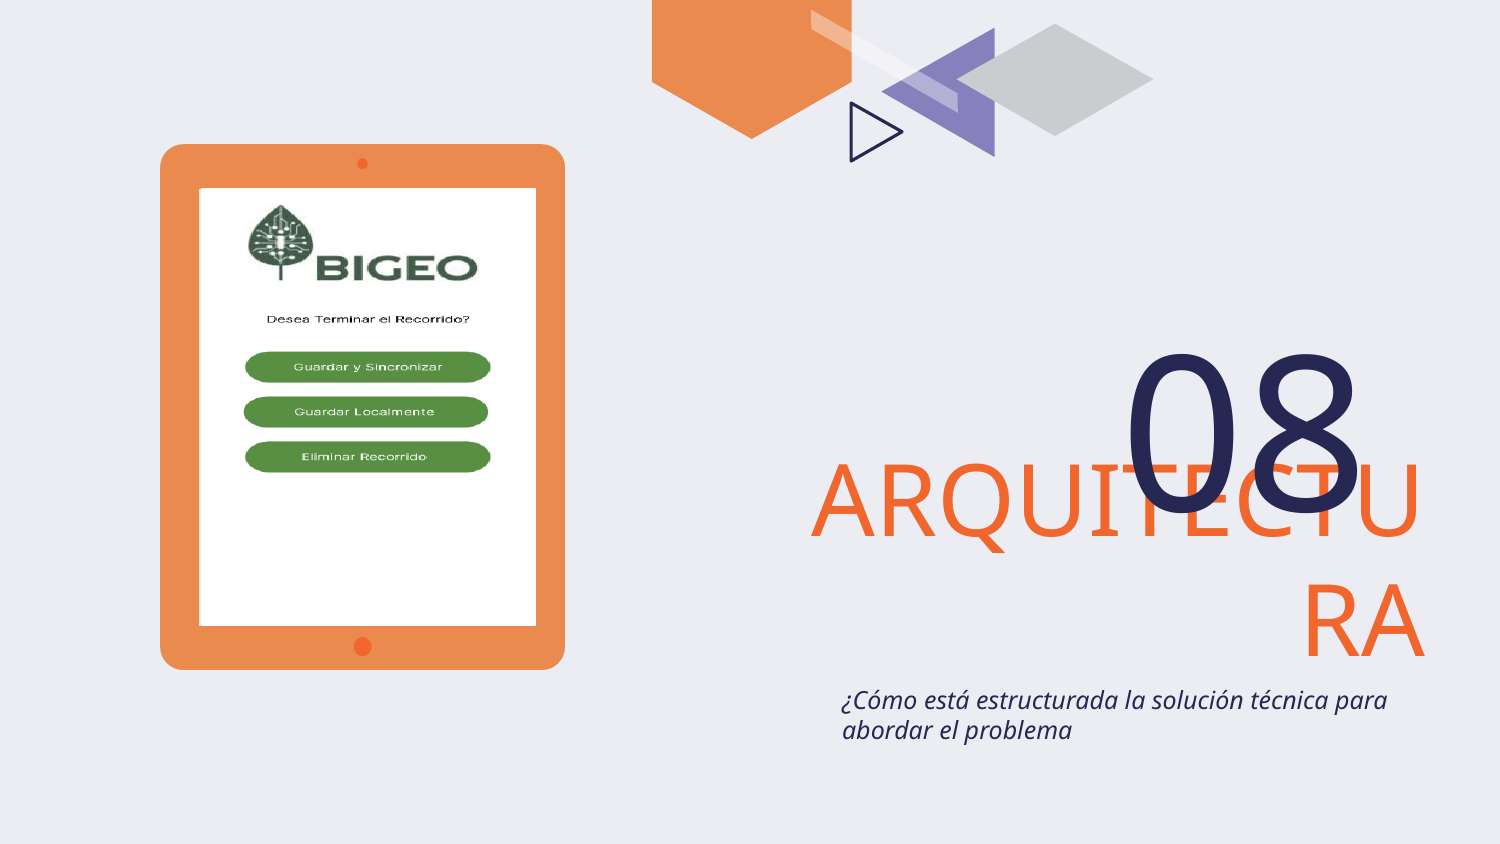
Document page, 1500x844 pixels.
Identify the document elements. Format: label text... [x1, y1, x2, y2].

picture [160, 144, 566, 670]
subtitle ¿Cómo está estructurada la solución técnica para abordar el problema [827, 669, 1414, 800]
title ARQUITECTURA [750, 485, 1441, 692]
title 08 [1103, 241, 1384, 467]
